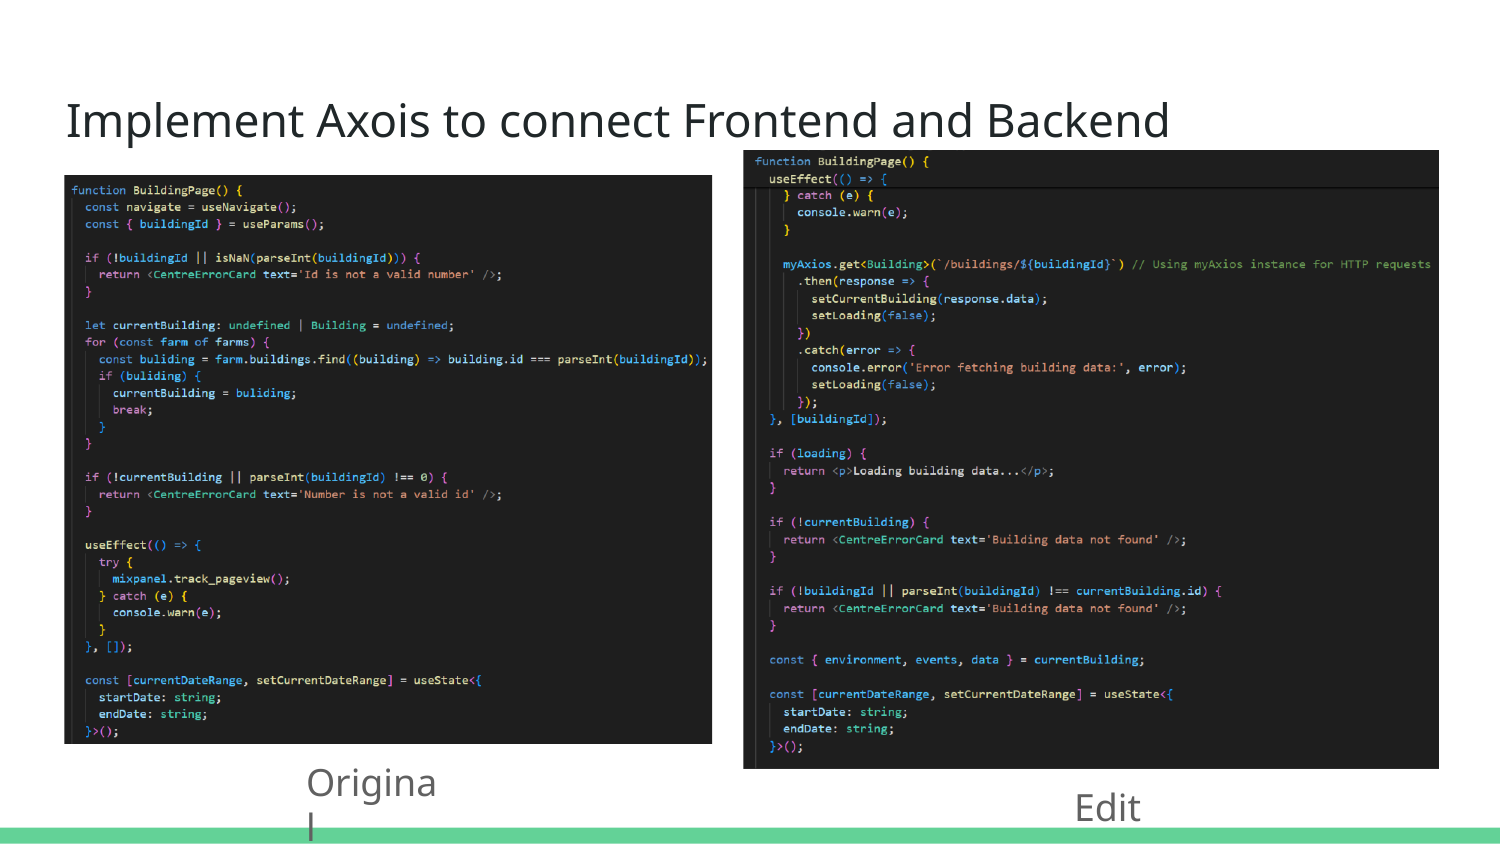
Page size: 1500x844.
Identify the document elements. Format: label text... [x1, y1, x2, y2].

title Implement Axois to connect Frontend and Backend [51, 72, 1449, 167]
picture [743, 150, 1440, 769]
text_box Original [291, 751, 453, 818]
text_box Edit [1059, 777, 1166, 830]
picture [63, 175, 713, 744]
